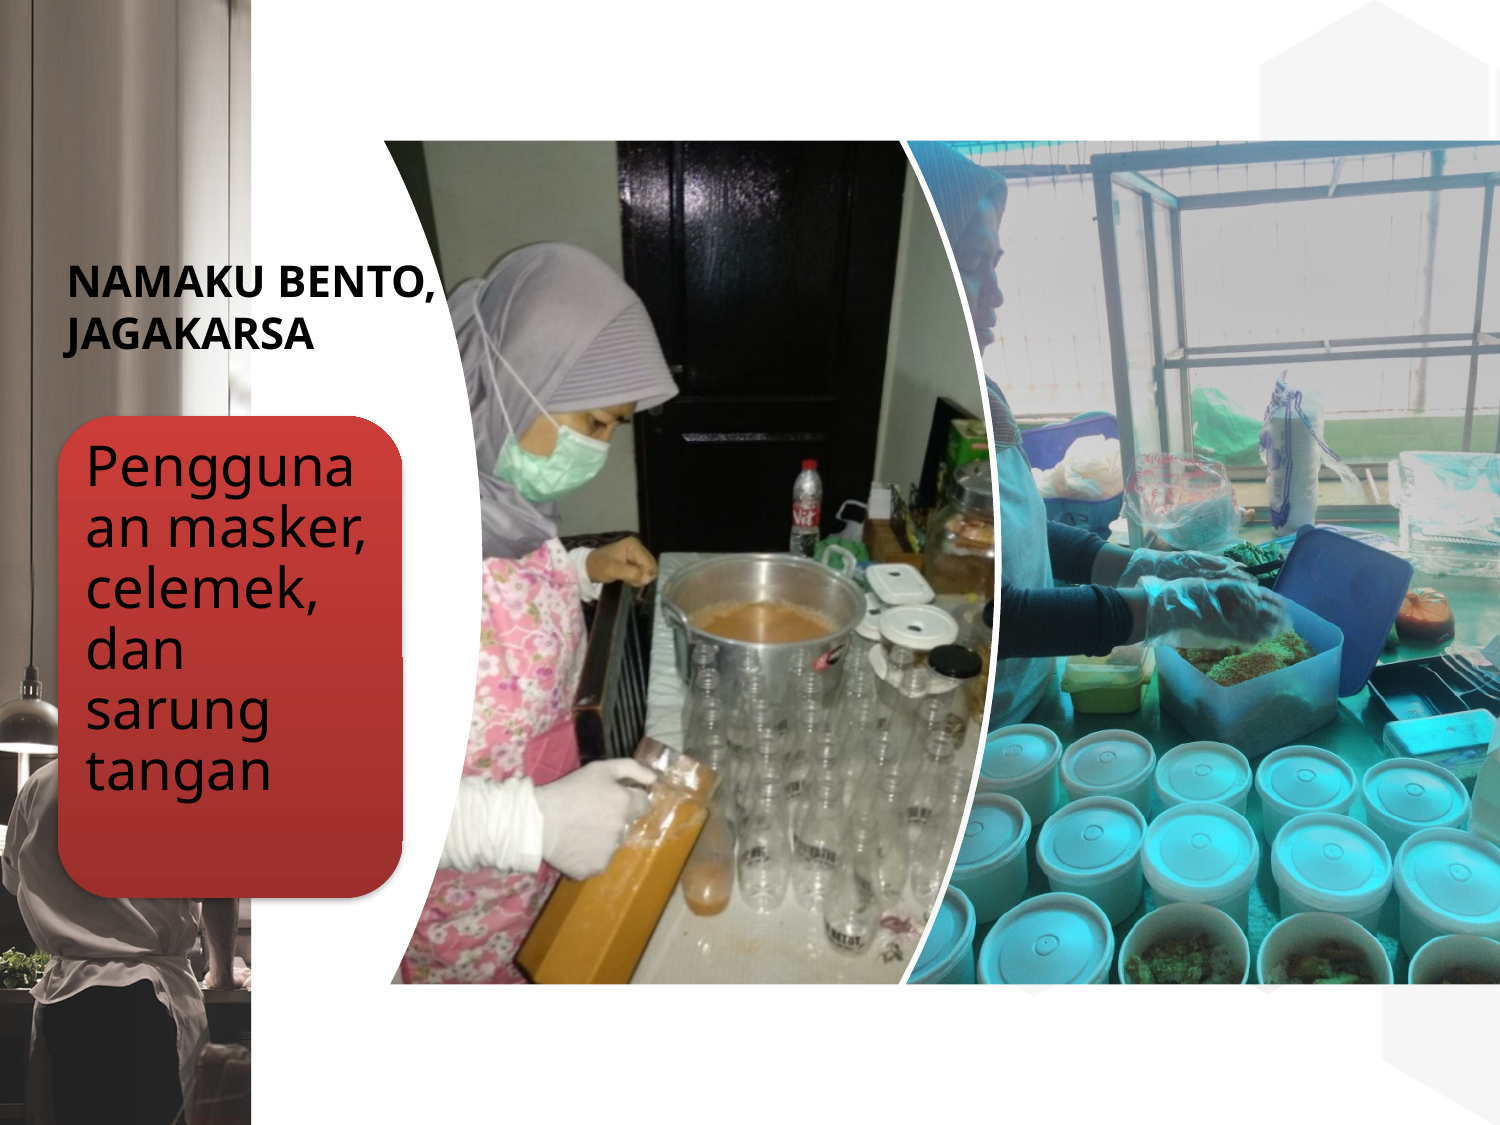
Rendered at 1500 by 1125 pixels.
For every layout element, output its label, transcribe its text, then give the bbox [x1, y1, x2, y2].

picture [0, 0, 1500, 1125]
title NAMAKU BENTO, JAGAKARSA [55, 224, 378, 388]
text_box Penggunaan masker, celemek, dan sarung tangan [57, 415, 378, 899]
